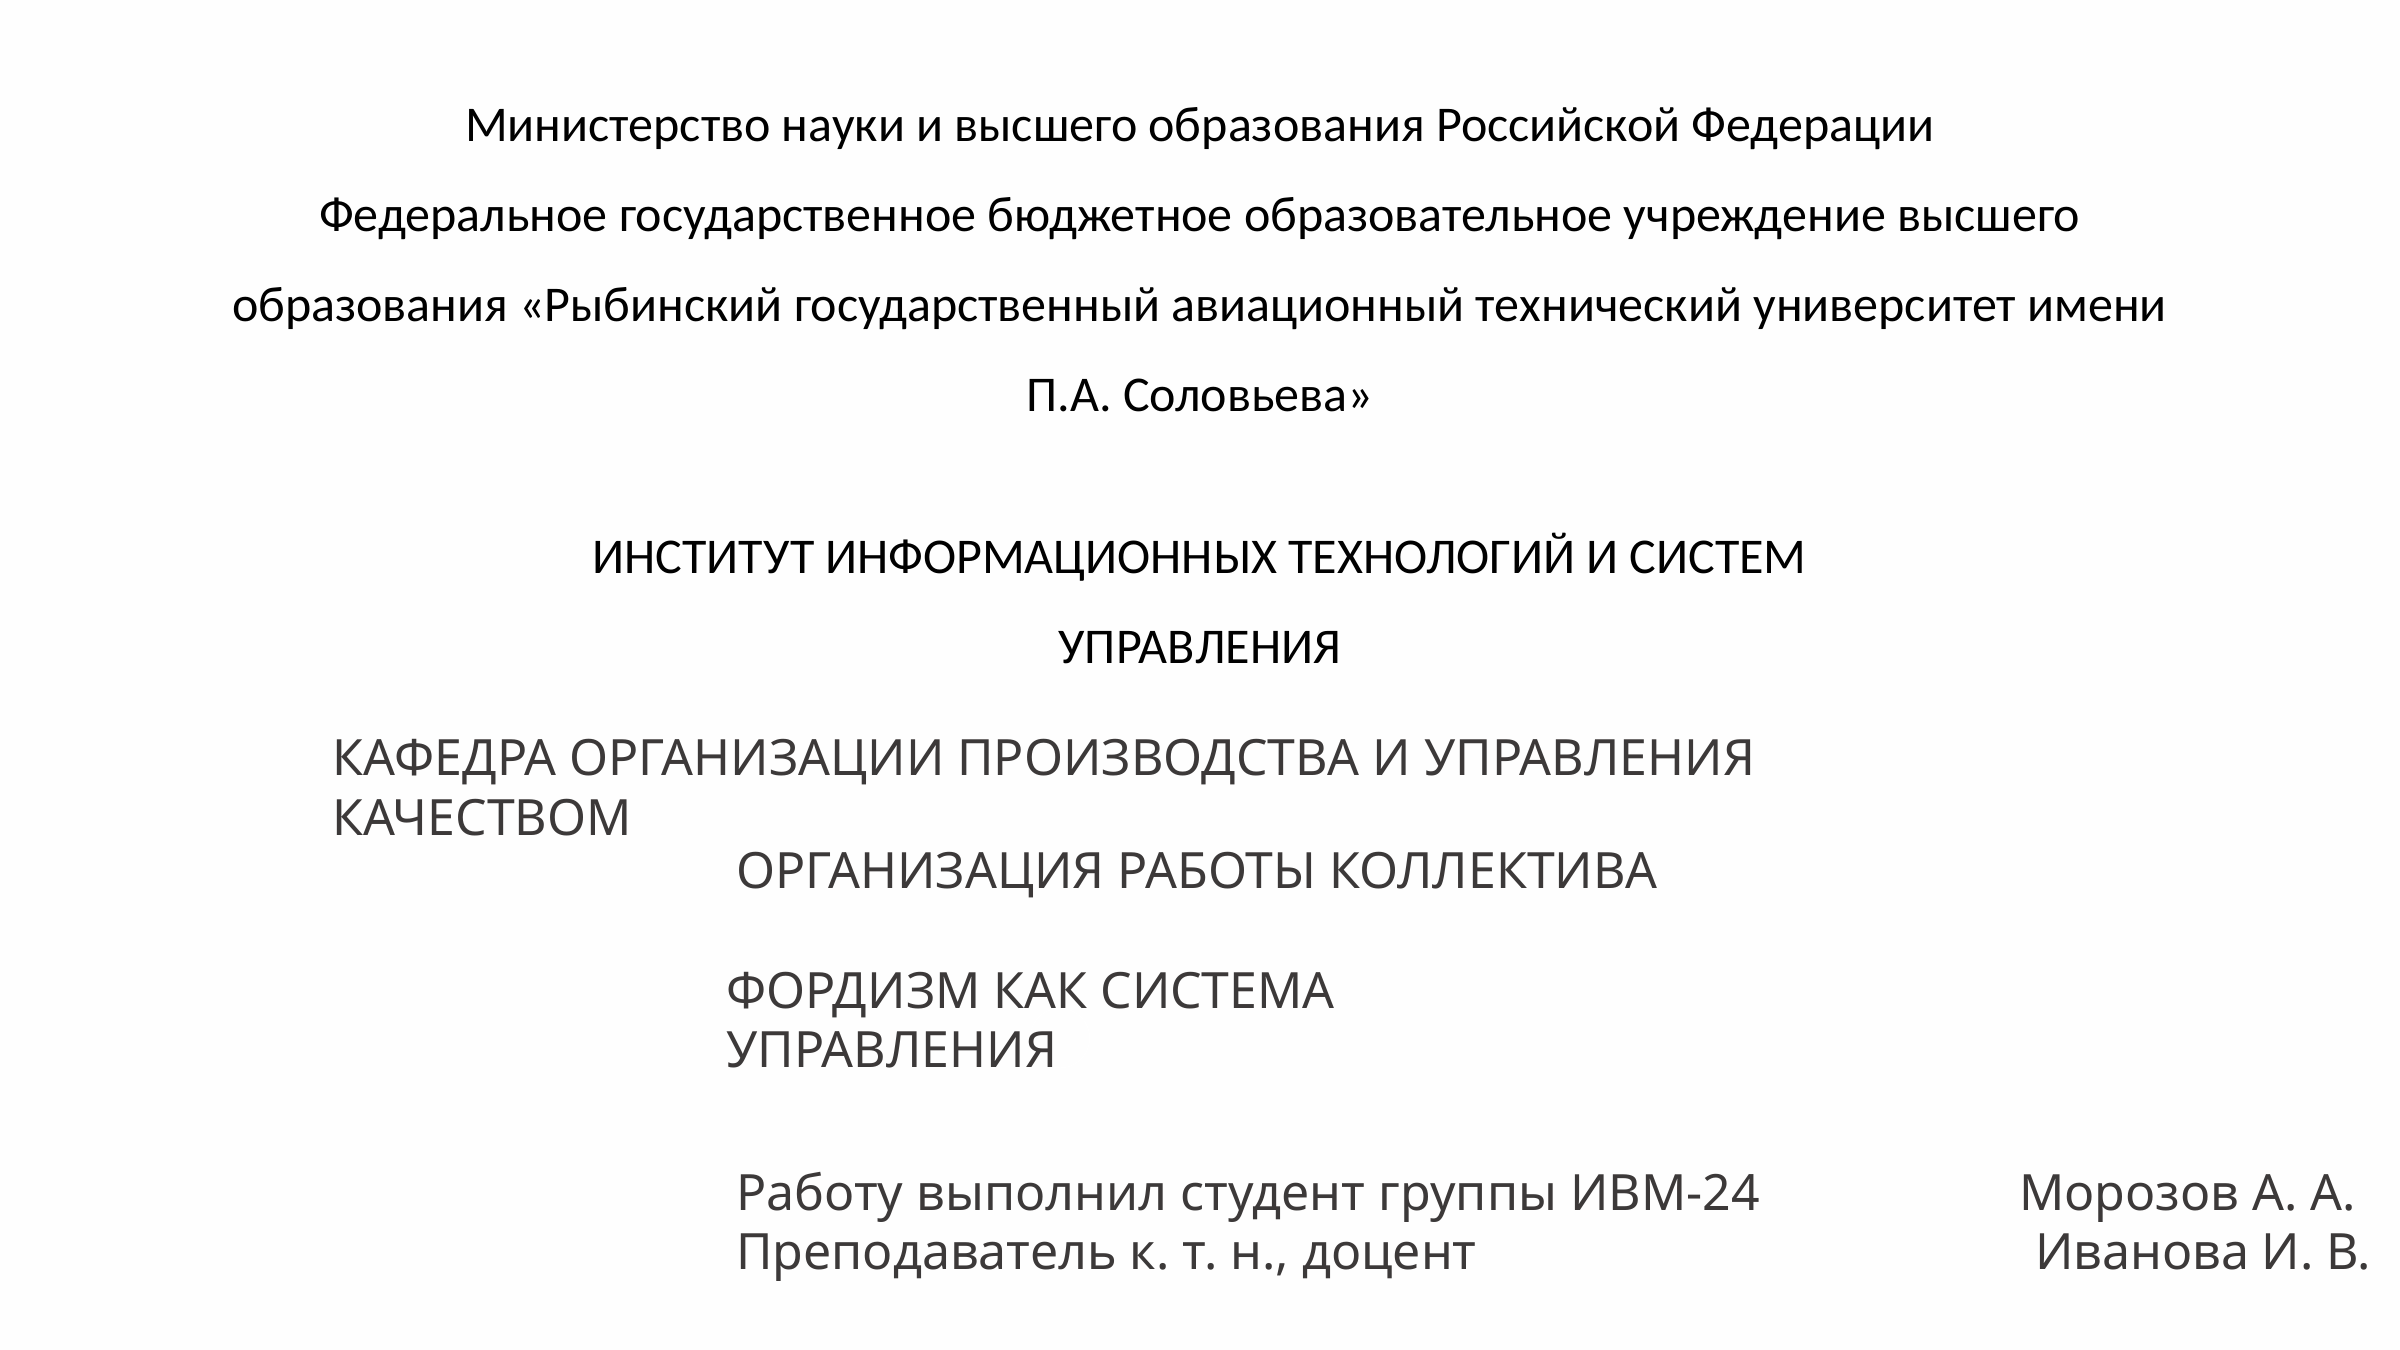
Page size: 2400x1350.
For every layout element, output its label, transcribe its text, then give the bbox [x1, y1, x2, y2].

text_box [1030, 1041, 1090, 1068]
text_box ФОРДИЗМ КАК СИСТЕМА УПРАВЛЕНИЯ [726, 958, 1674, 1041]
text_box ИНСТИТУТ ИНФОРМАЦИОННЫХ ТЕХНОЛОГИЙ И СИСТЕМ УПРАВЛЕНИЯ [580, 493, 1820, 559]
text_box КАФЕДРА ОРГАНИЗАЦИИ ПРОИЗВОДСТВА И УПРАВЛЕНИЯ КАЧЕСТВОМ [332, 726, 2068, 809]
text_box Министерство науки и высшего образования Российской Федерации Федеральное государственное бюджетное образовательное учреждение высшего образования «Рыбинский государственный авиационный технический университет имени П.А. Соловьева» [189, 61, 2210, 540]
text_box Работу выполнил студент группы ИВМ-24 Морозов А. А. Преподаватель к. т. н., доцент Иванова И. В. [736, 1161, 2400, 1281]
text_box ОРГАНИЗАЦИЯ РАБОТЫ КОЛЛЕКТИВА [736, 839, 1664, 921]
